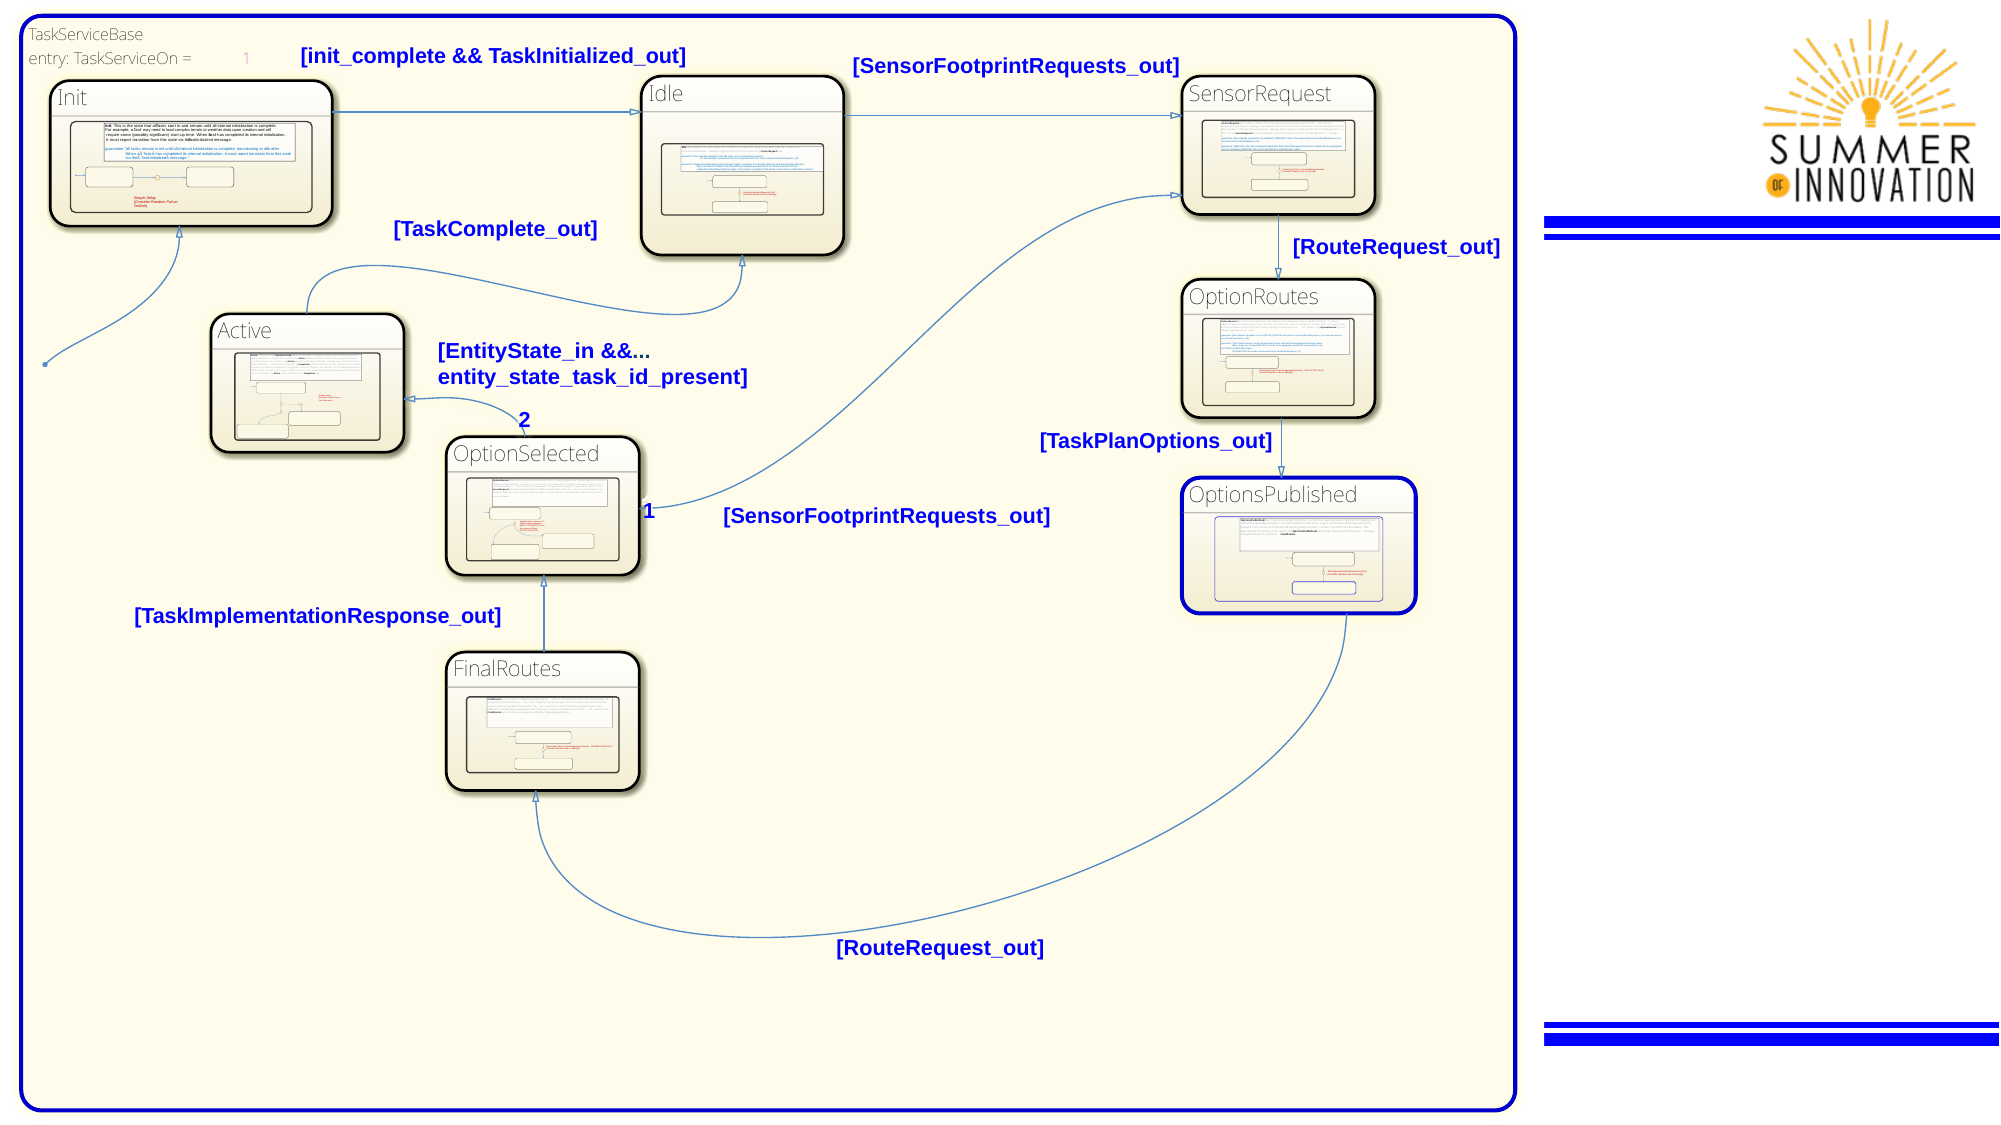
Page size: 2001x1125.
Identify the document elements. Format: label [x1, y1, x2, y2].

picture [1753, 5, 1993, 230]
picture [0, 0, 1545, 1125]
